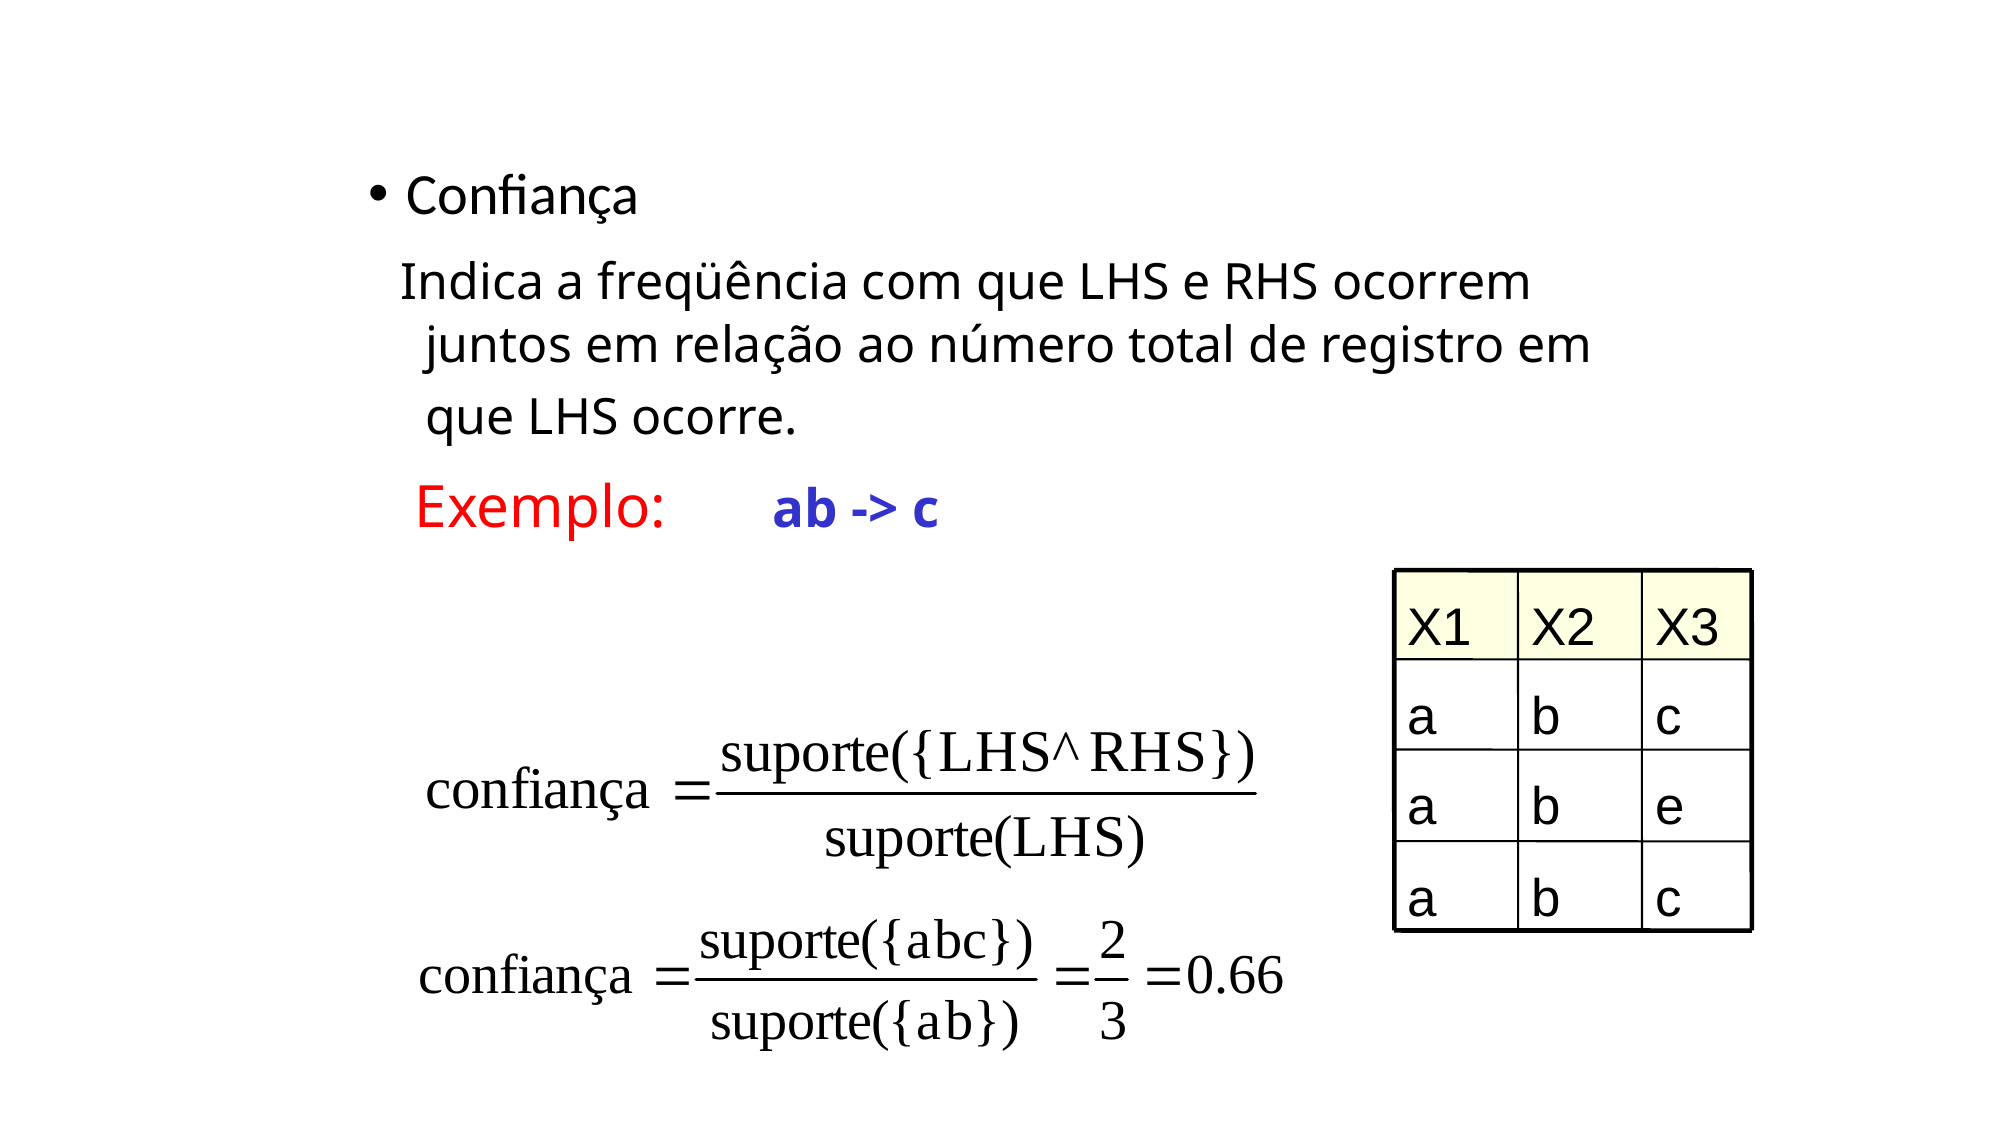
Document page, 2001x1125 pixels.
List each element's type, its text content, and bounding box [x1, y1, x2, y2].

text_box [1394, 570, 1752, 935]
list Confiança Indica a freqüência com que LHS e RHS ocorrem juntos em relação ao número total de registro em que LHS ocorre. Exemplo: ab -> c [368, 163, 1651, 978]
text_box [411, 905, 1292, 1060]
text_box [418, 715, 1270, 879]
